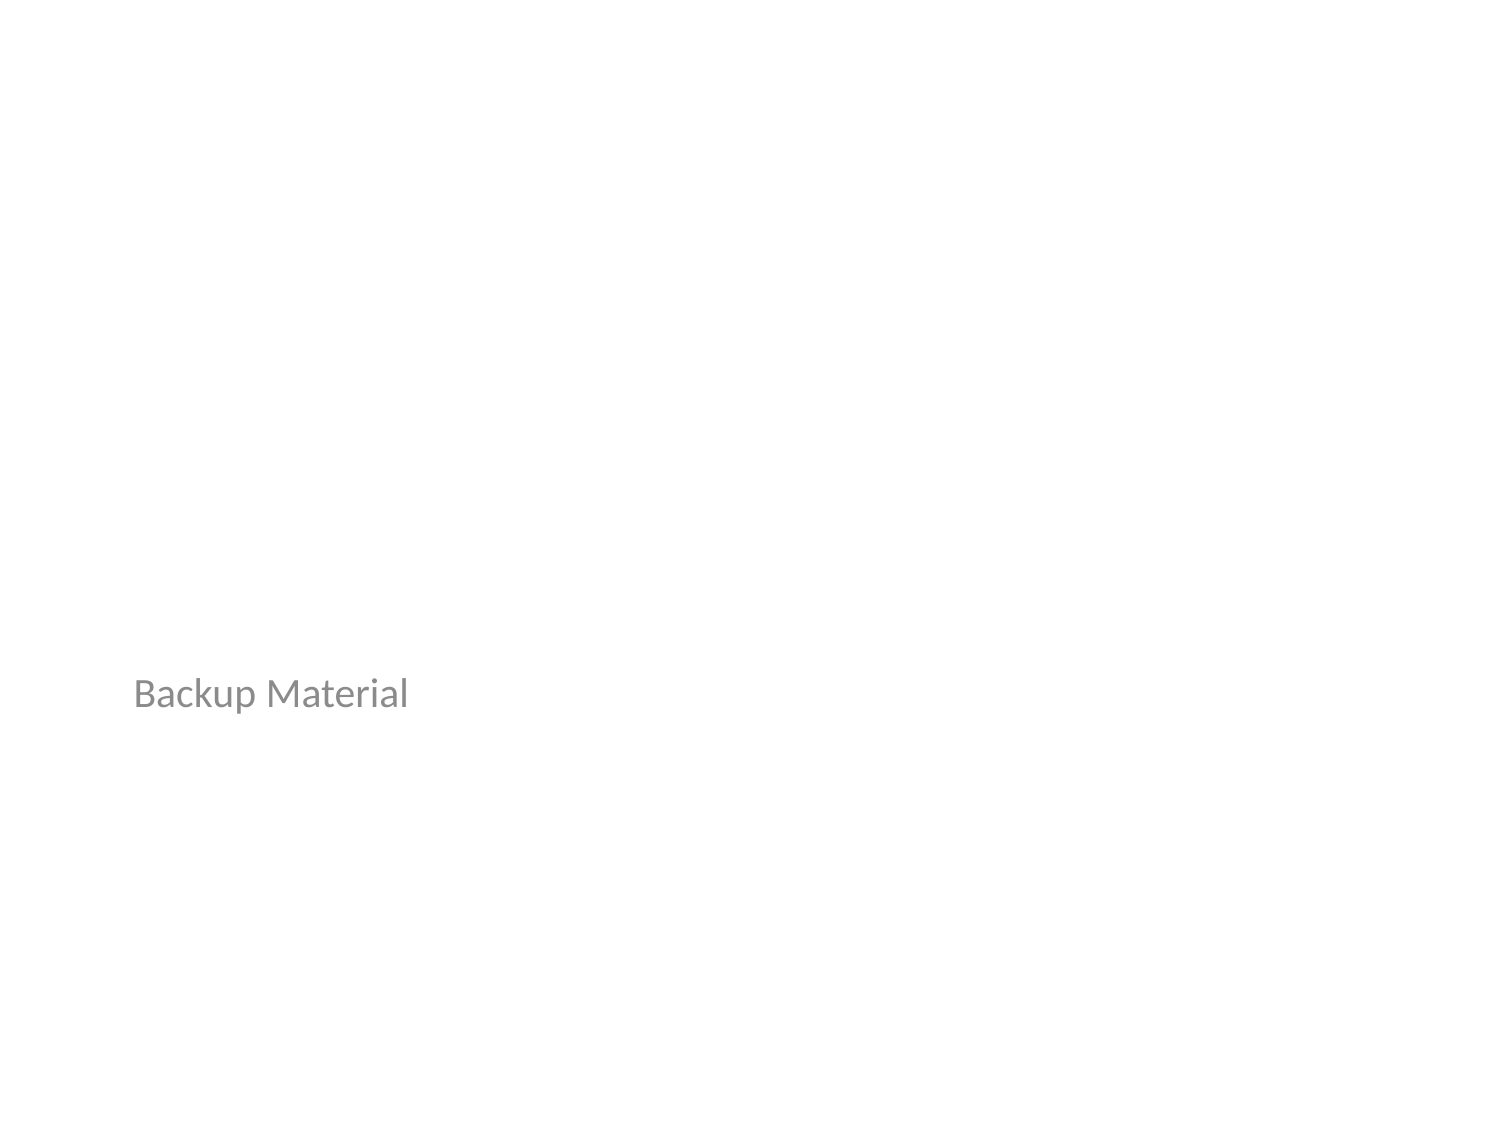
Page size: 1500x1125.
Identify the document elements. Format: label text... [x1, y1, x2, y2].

list Backup Material [118, 476, 1394, 723]
